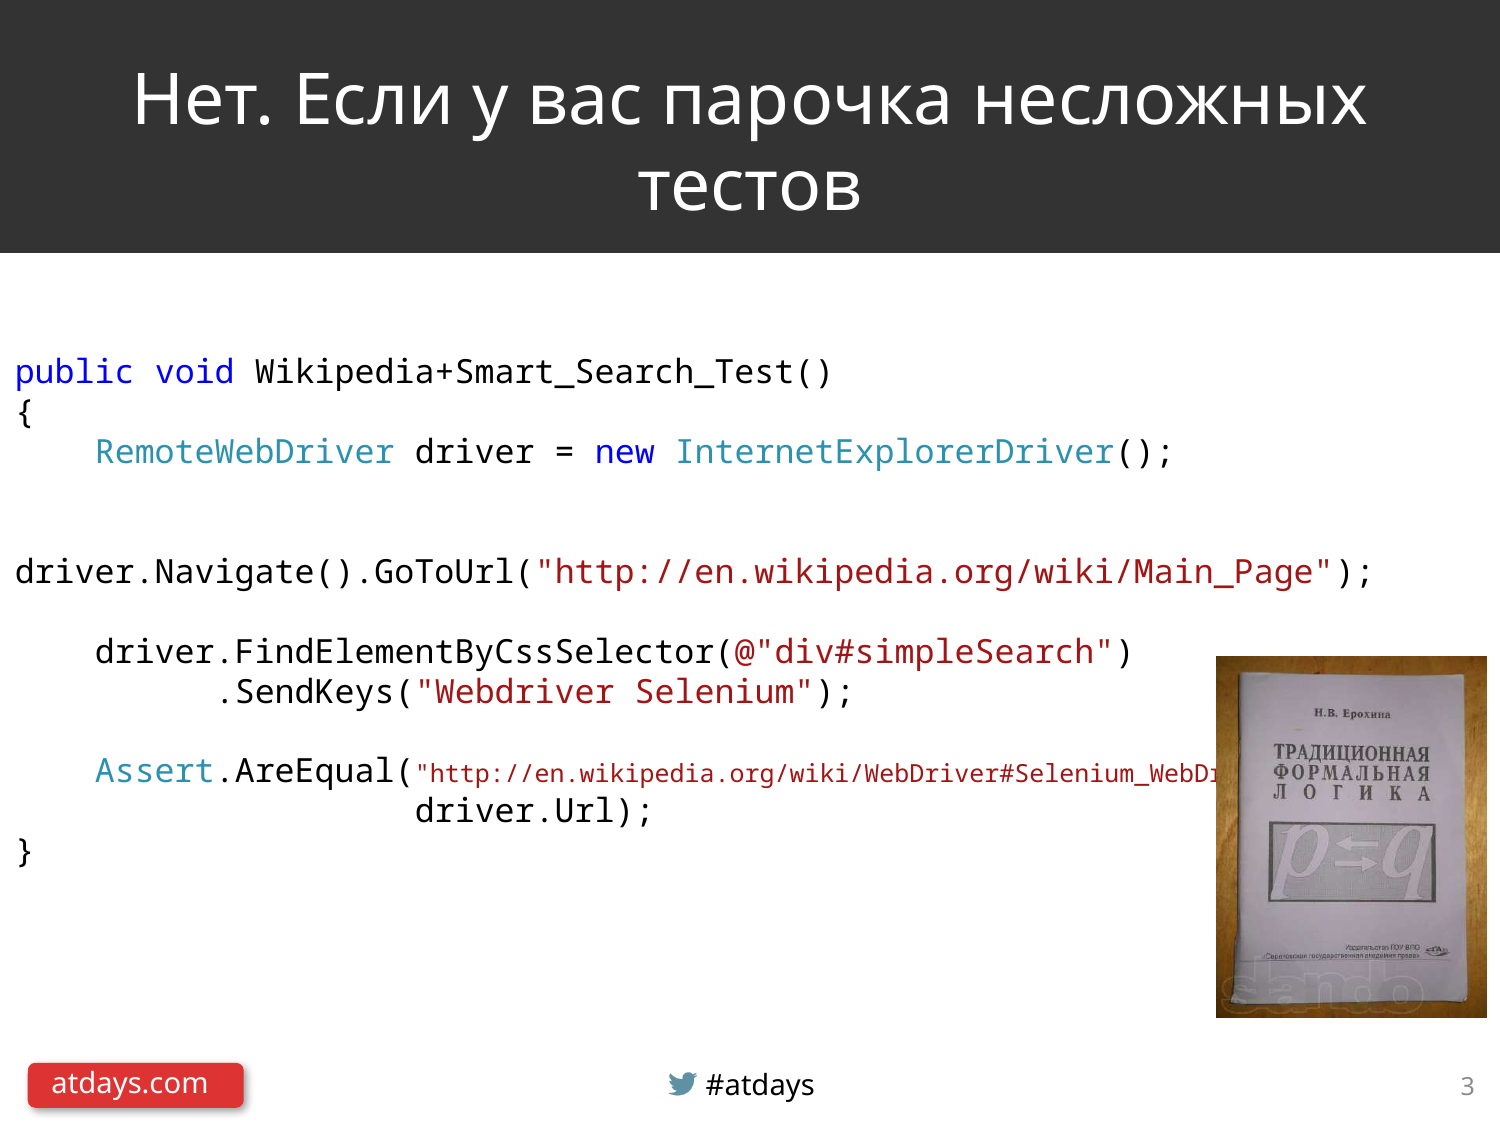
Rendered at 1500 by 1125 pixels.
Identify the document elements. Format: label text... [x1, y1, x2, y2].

picture [662, 1063, 703, 1104]
picture [1215, 656, 1488, 1018]
title Нет. Если у вас парочка несложных тестов [75, 45, 1425, 233]
slide_number 3 [1139, 1057, 1490, 1118]
text_box public void Wikipedia+Smart_Search_Test() { RemoteWebDriver driver = new InternetExplorerDriver(); driver.Navigate().GoToUrl("http://en.wikipedia.org/wiki/Main_Page"); driver.FindElementByCssSelector(@"div#simpleSearch") .SendKeys("Webdriver Selenium"); Assert.AreEqual("http://en.wikipedia.org/wiki/WebDriver#Selenium_WebDriver", driver.Url); } [0, 343, 1442, 877]
